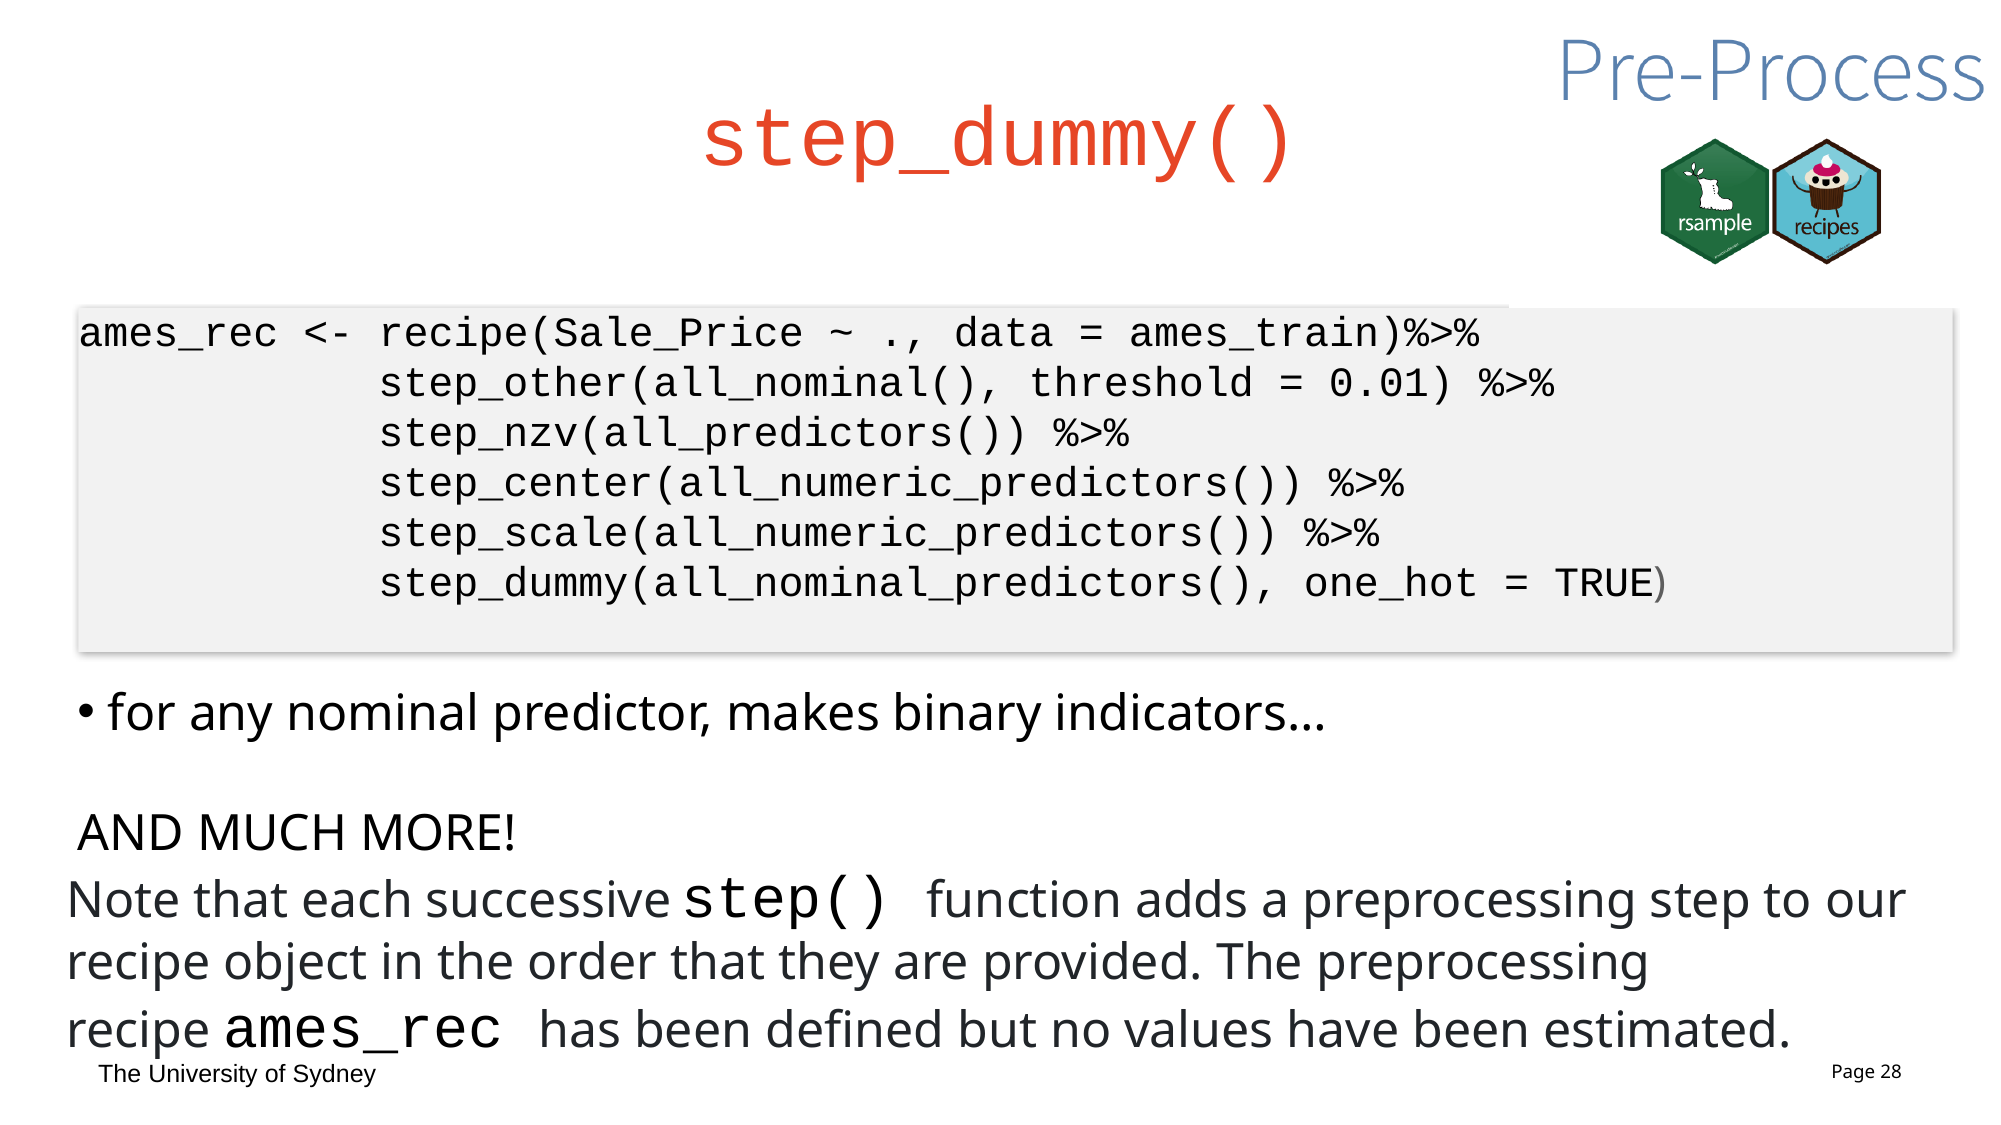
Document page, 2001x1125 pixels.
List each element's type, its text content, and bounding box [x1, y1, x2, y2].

text_box for any nominal predictor, makes binary indicators… AND MUCH MORE! [62, 673, 1938, 851]
text_box ames_rec <- recipe(Sale_Price ~ ., data = ames_train)%>% step_other(all_nominal(), threshold = 0.01) %>% step_nzv(all_predictors()) %>% step_center(all_numeric_predictors()) %>% step_scale(all_numeric_predictors()) %>% step_dummy(all_nominal_predictors(), one_hot = TRUE) [78, 307, 1953, 653]
picture [1508, 0, 2000, 309]
title step_dummy() [78, 82, 1503, 189]
text_box Note that each successive step() function adds a preprocessing step to our recipe object in the order that they are provided. The preprocessing recipe ames_rec has been defined but no values have been estimated. [51, 851, 1980, 1067]
